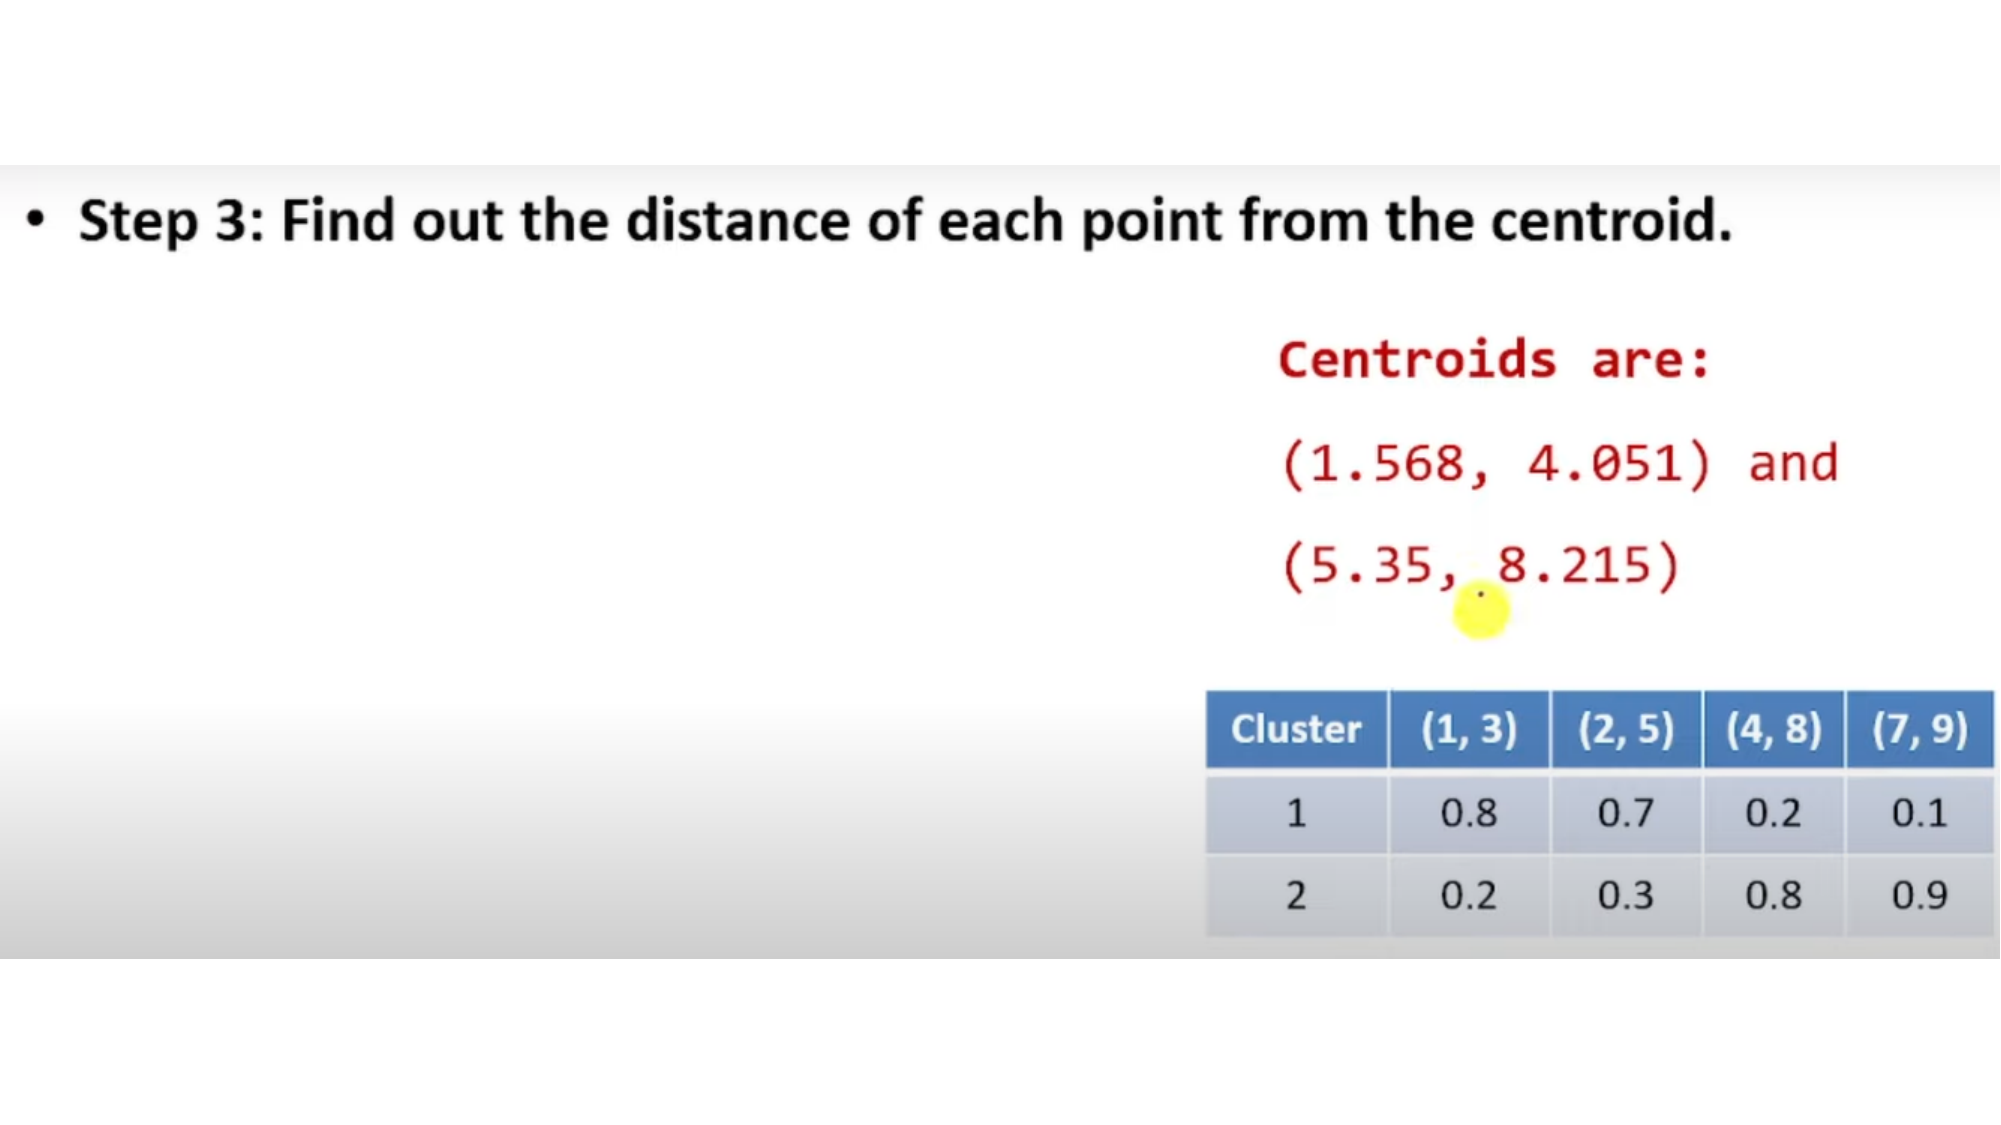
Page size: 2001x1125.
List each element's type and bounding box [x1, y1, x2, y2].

picture [0, 165, 2000, 960]
